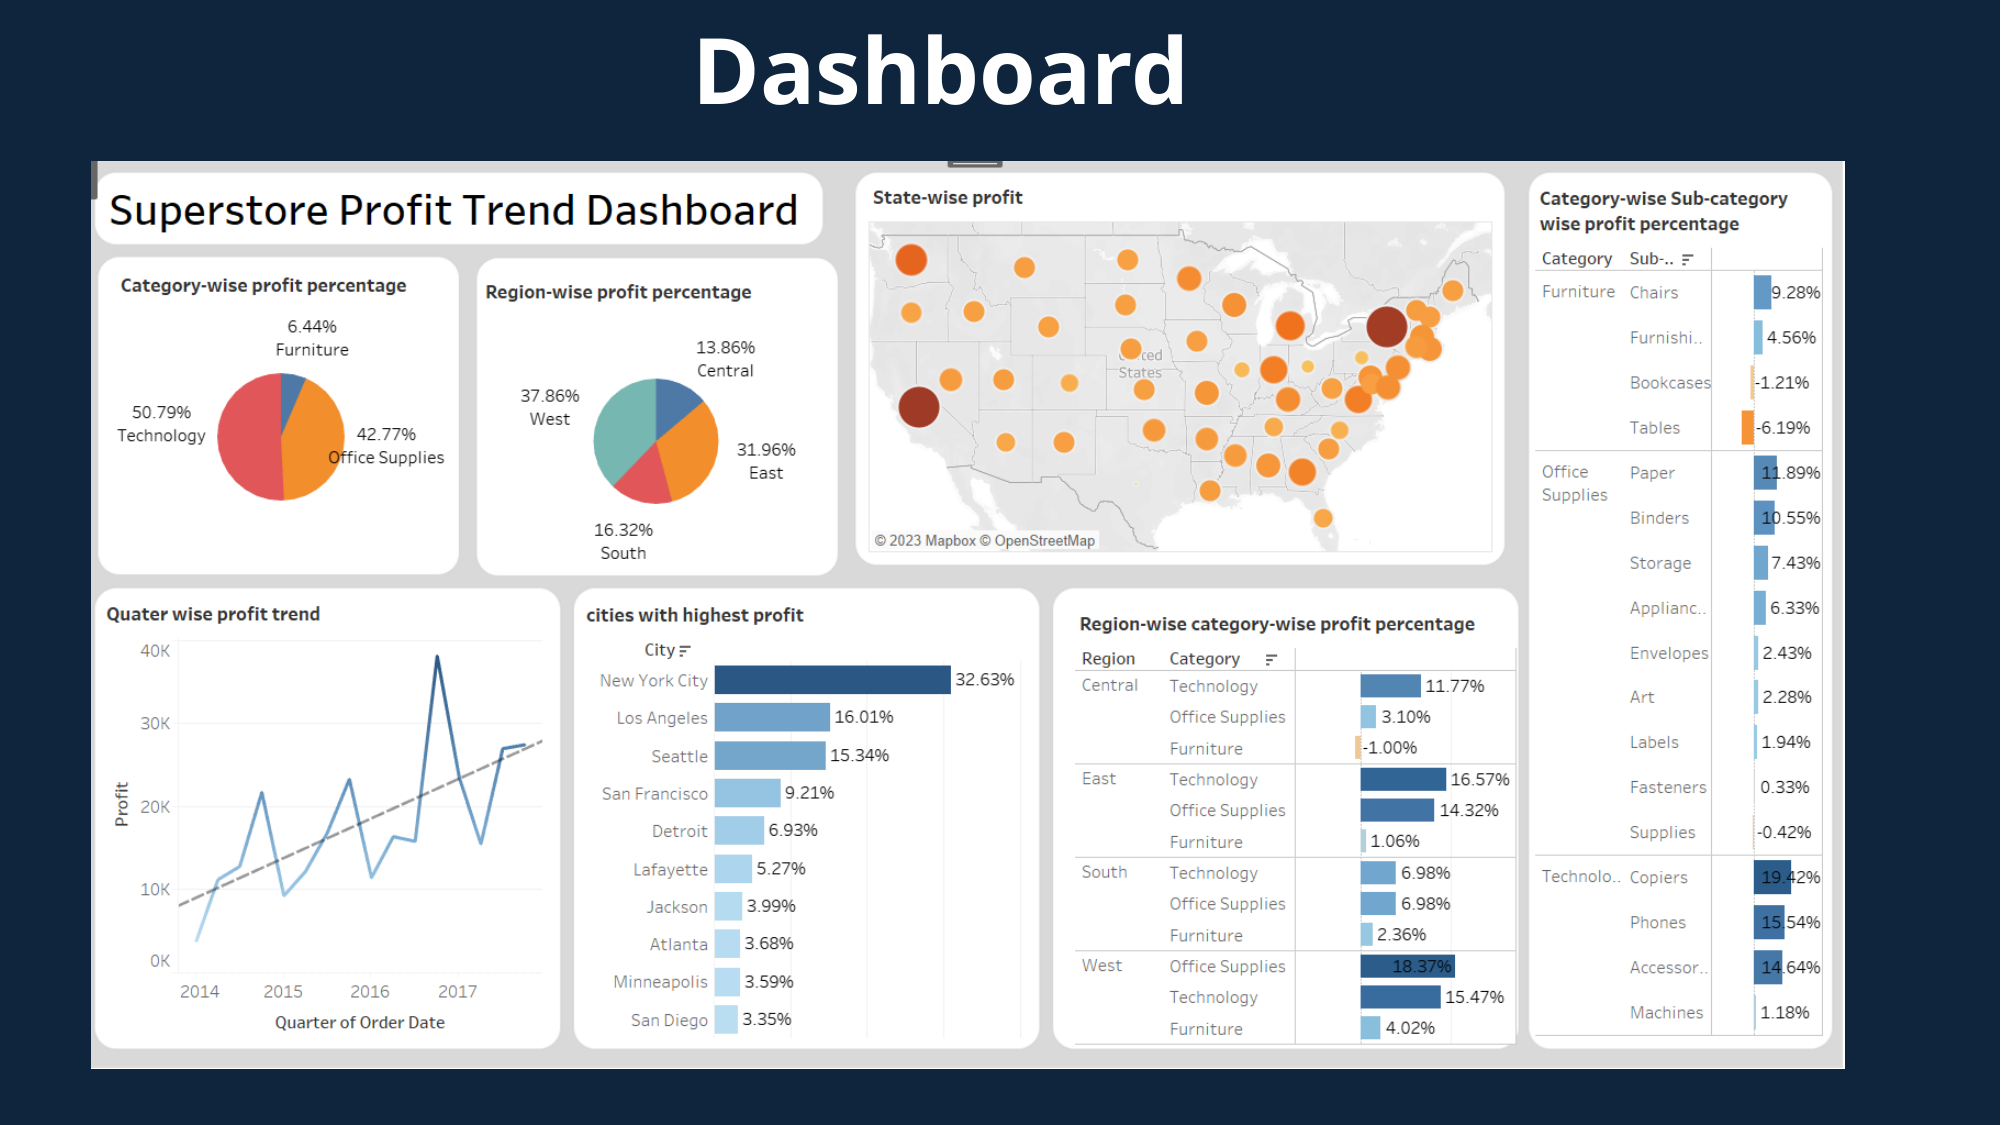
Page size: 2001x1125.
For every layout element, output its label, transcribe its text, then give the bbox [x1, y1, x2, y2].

picture [91, 161, 1845, 1069]
title Dashboard [91, 14, 1791, 137]
